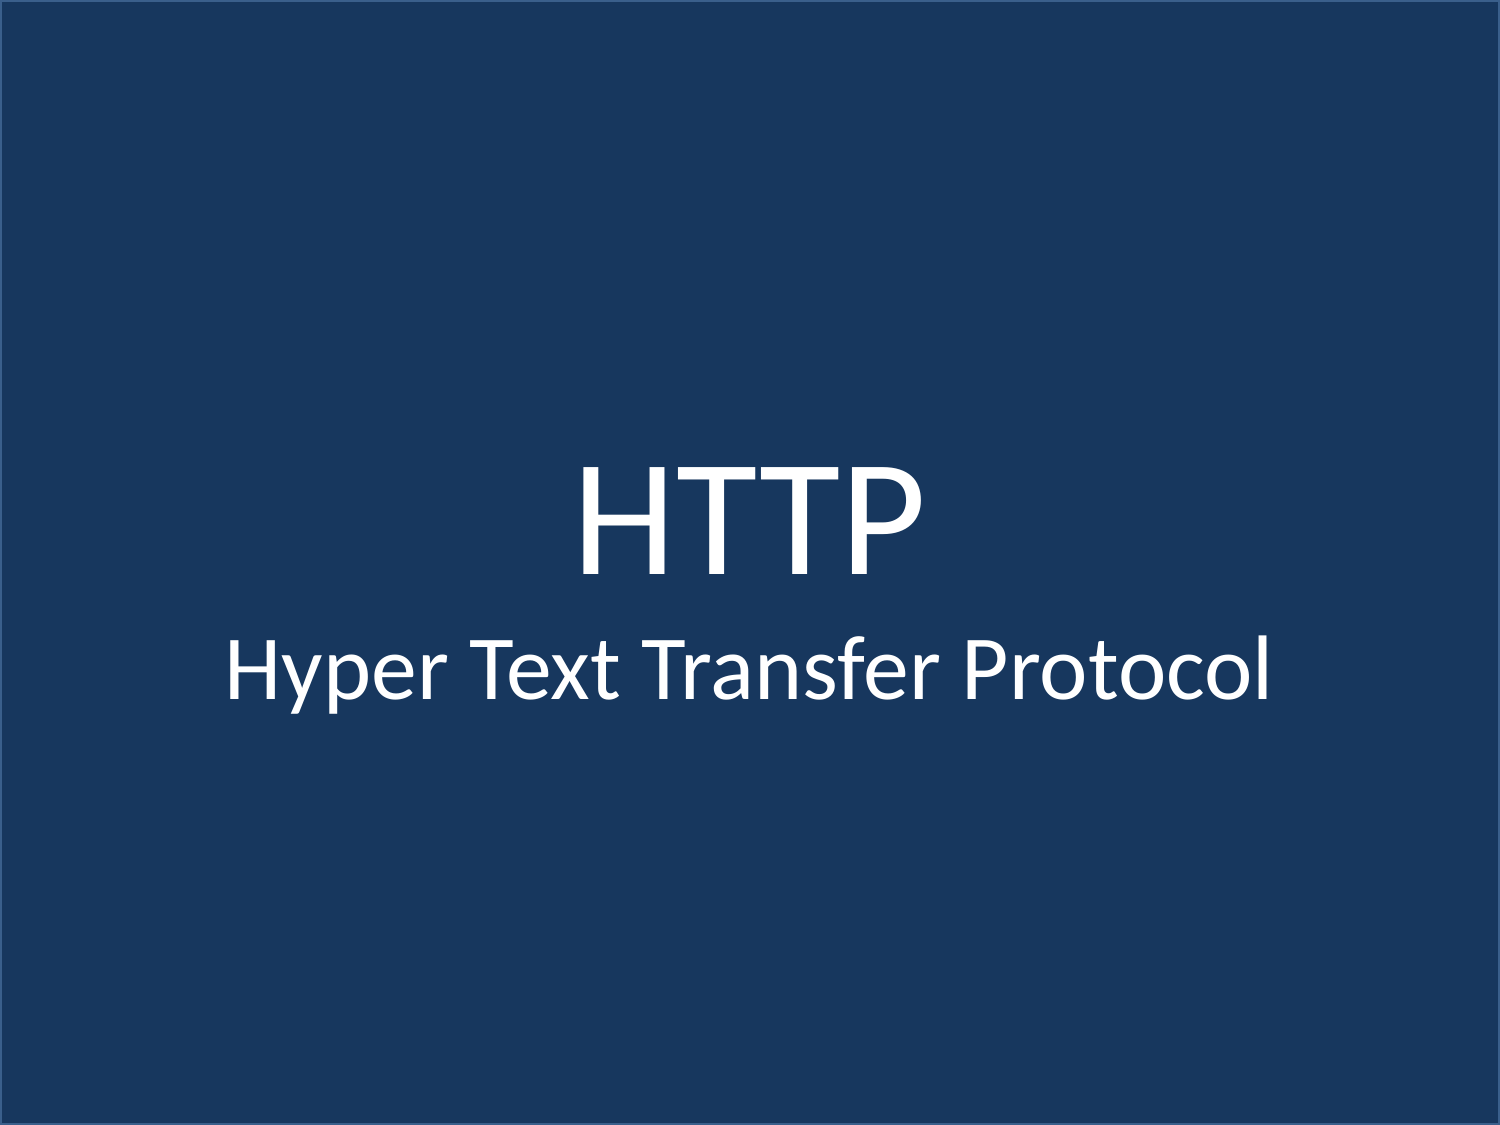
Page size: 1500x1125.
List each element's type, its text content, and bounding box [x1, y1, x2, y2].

text_box HTTP Hyper Text Transfer Protocol [0, 0, 1500, 1125]
